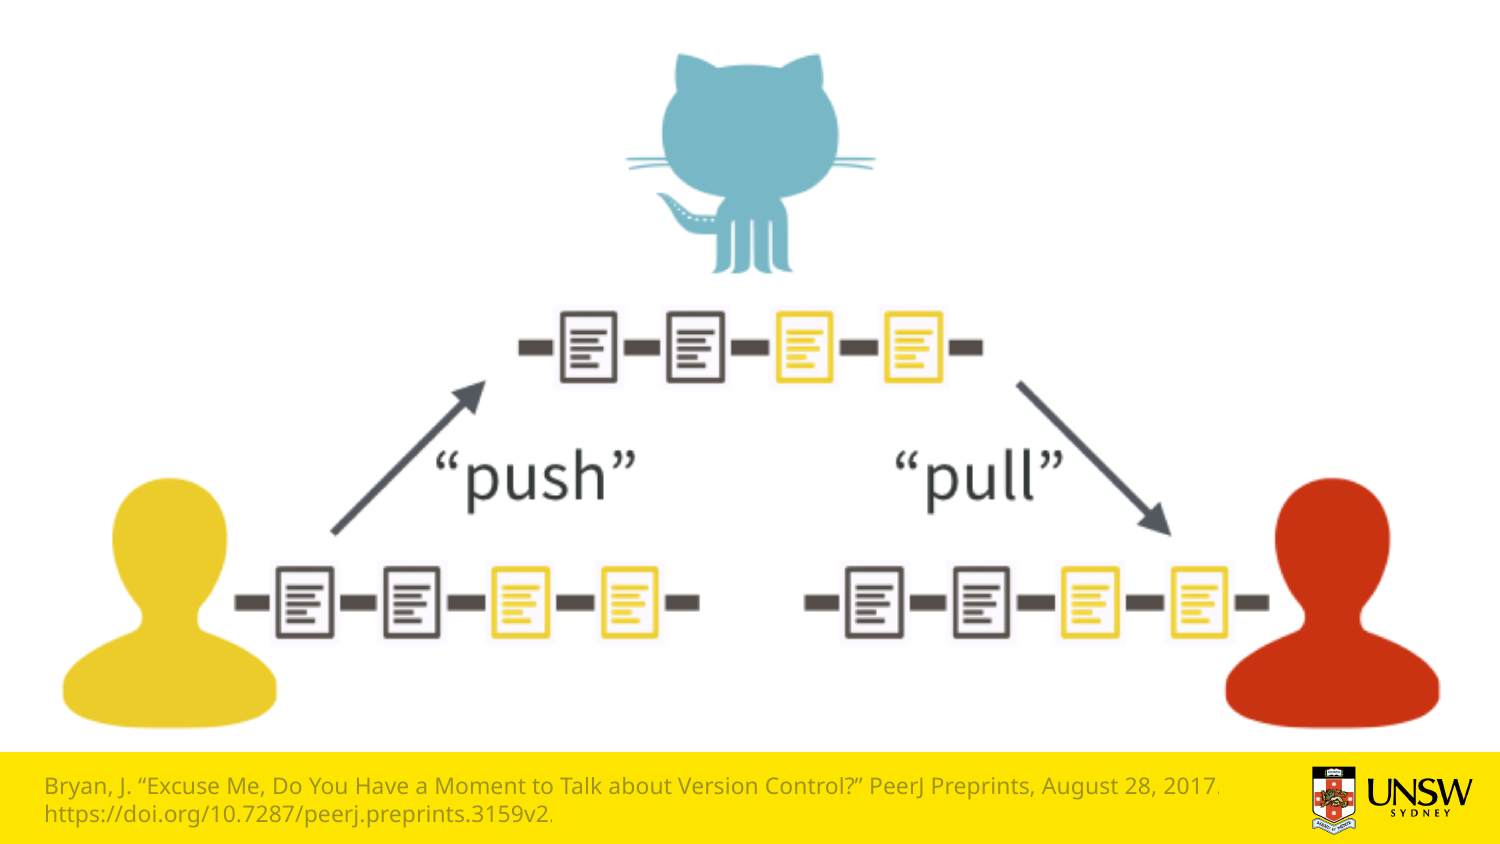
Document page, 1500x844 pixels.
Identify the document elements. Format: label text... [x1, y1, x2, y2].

picture [0, 0, 1500, 844]
text_box Bryan, J. “Excuse Me, Do You Have a Moment to Talk about Version Control?” PeerJ Preprints, August 28, 2017. https://doi.org/10.7287/peerj.preprints.3159v2. [29, 764, 1292, 834]
